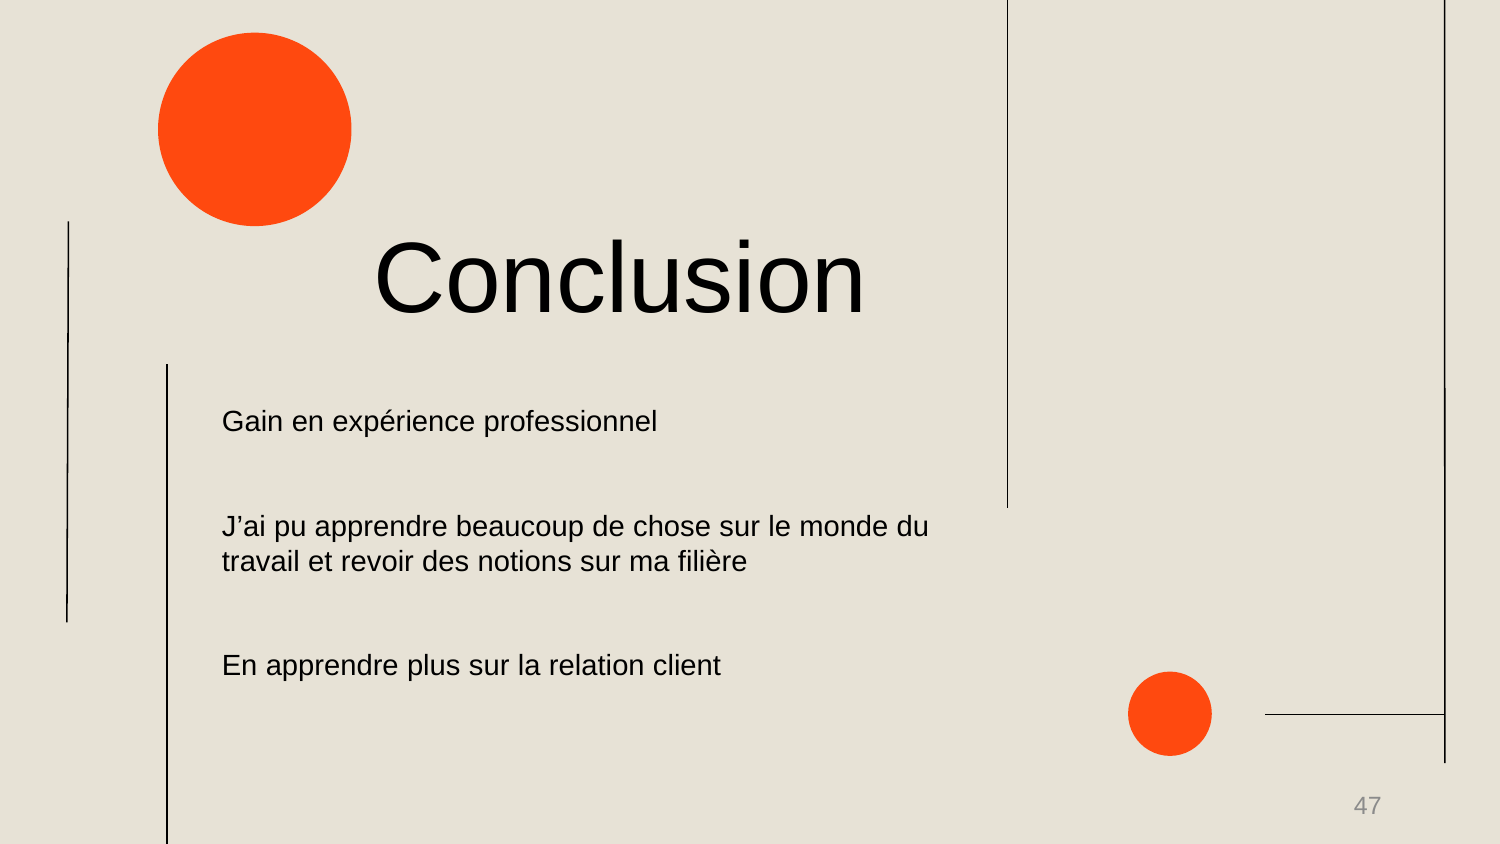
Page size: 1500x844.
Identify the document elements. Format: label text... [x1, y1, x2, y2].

text_box [158, 32, 352, 227]
slide_number 47 [1059, 782, 1397, 828]
text_box Gain en expérience professionnel J’ai pu apprendre beaucoup de chose sur le monde du travail et revoir des notions sur ma filière En apprendre plus sur la relation client [207, 394, 973, 786]
title Conclusion [28, 151, 1212, 395]
text_box [1128, 671, 1212, 756]
